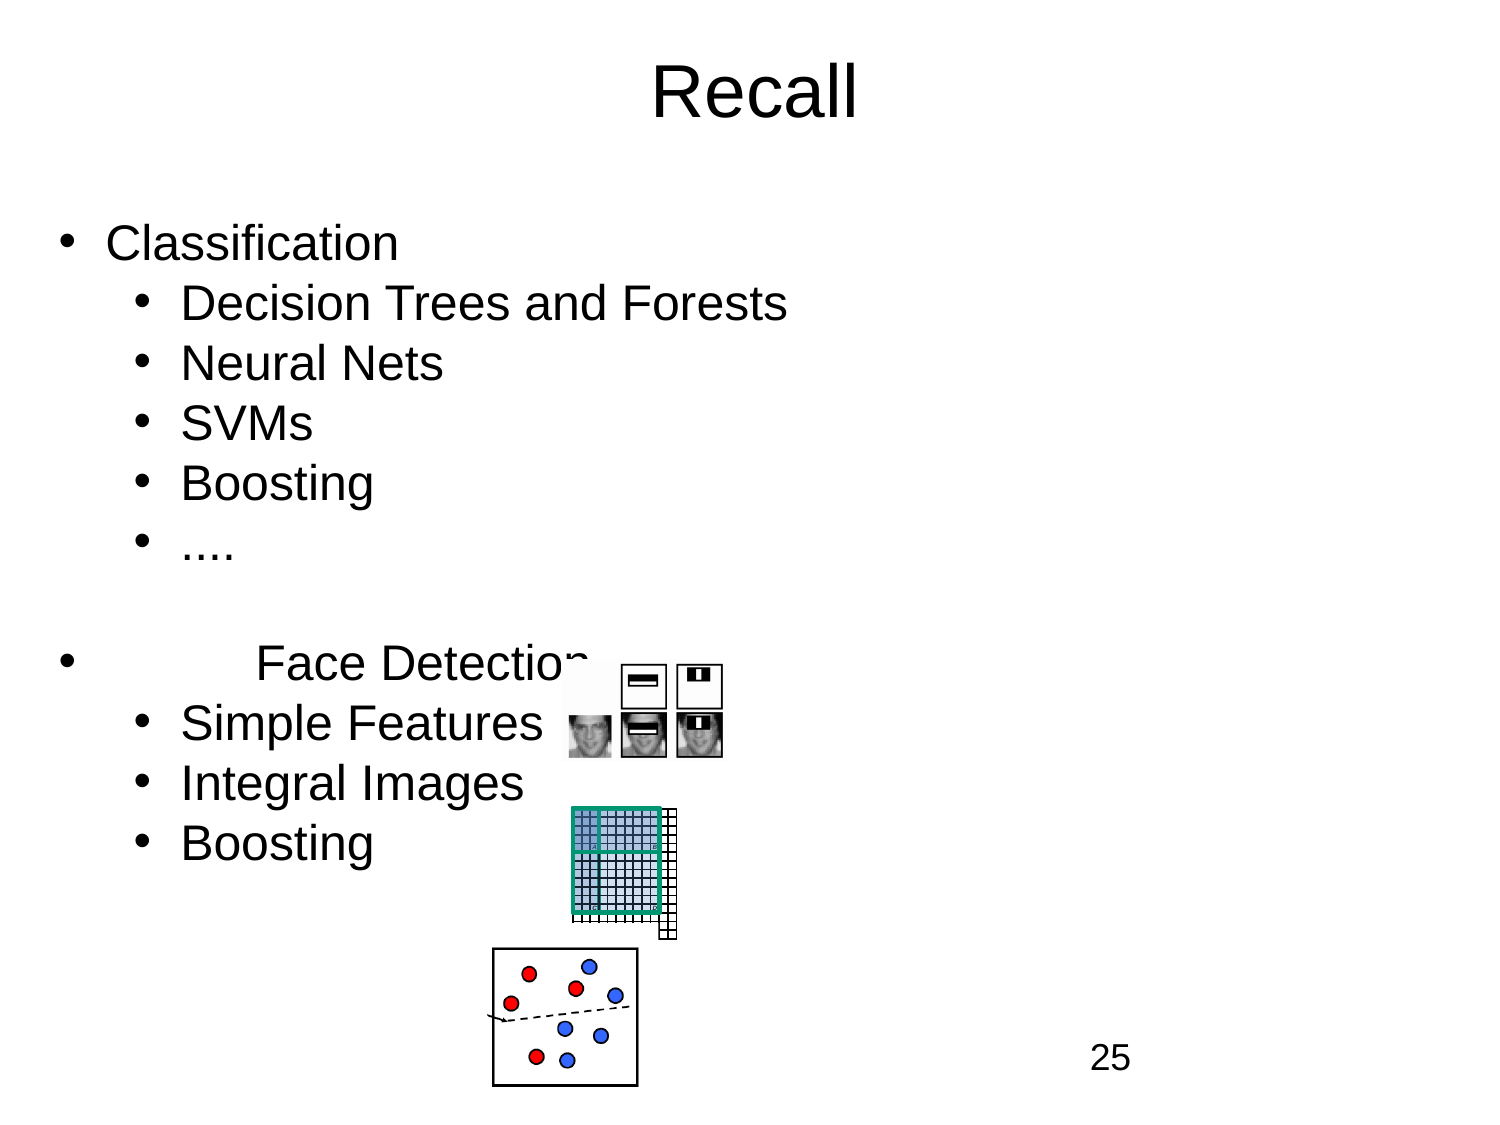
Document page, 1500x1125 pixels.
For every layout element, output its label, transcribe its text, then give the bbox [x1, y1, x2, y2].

table_cell [617, 915, 624, 921]
table_cell [643, 915, 650, 921]
table_cell [669, 844, 676, 851]
picture [561, 659, 729, 763]
table_cell [651, 915, 658, 921]
picture [486, 922, 659, 1093]
table_cell [669, 905, 676, 912]
table_cell [660, 914, 667, 921]
table_cell [669, 896, 676, 903]
table_cell [669, 853, 676, 860]
text_box [571, 854, 662, 915]
table_cell [634, 915, 641, 921]
table_cell [669, 836, 676, 843]
table_cell [574, 915, 581, 921]
table_cell [669, 879, 676, 886]
table_cell [660, 922, 667, 929]
text_box Classification Decision Trees and Forests Neural Nets SVMs Boosting .... Face Detection Simple Features Integral Images Boosting [43, 202, 960, 1058]
table_cell [669, 922, 676, 929]
table_cell [669, 914, 676, 921]
table_cell [669, 888, 676, 895]
text_box [571, 806, 662, 854]
table_cell [600, 915, 607, 921]
table_cell [669, 862, 676, 869]
table_cell [669, 827, 676, 834]
table_cell [669, 818, 676, 825]
table_cell [591, 915, 598, 921]
table_cell [608, 915, 615, 921]
text_box Recall [9, 35, 1500, 141]
table_cell [669, 931, 676, 938]
slide_number 25 [1074, 1025, 1388, 1100]
table_cell [669, 870, 676, 877]
table_header [669, 810, 676, 816]
